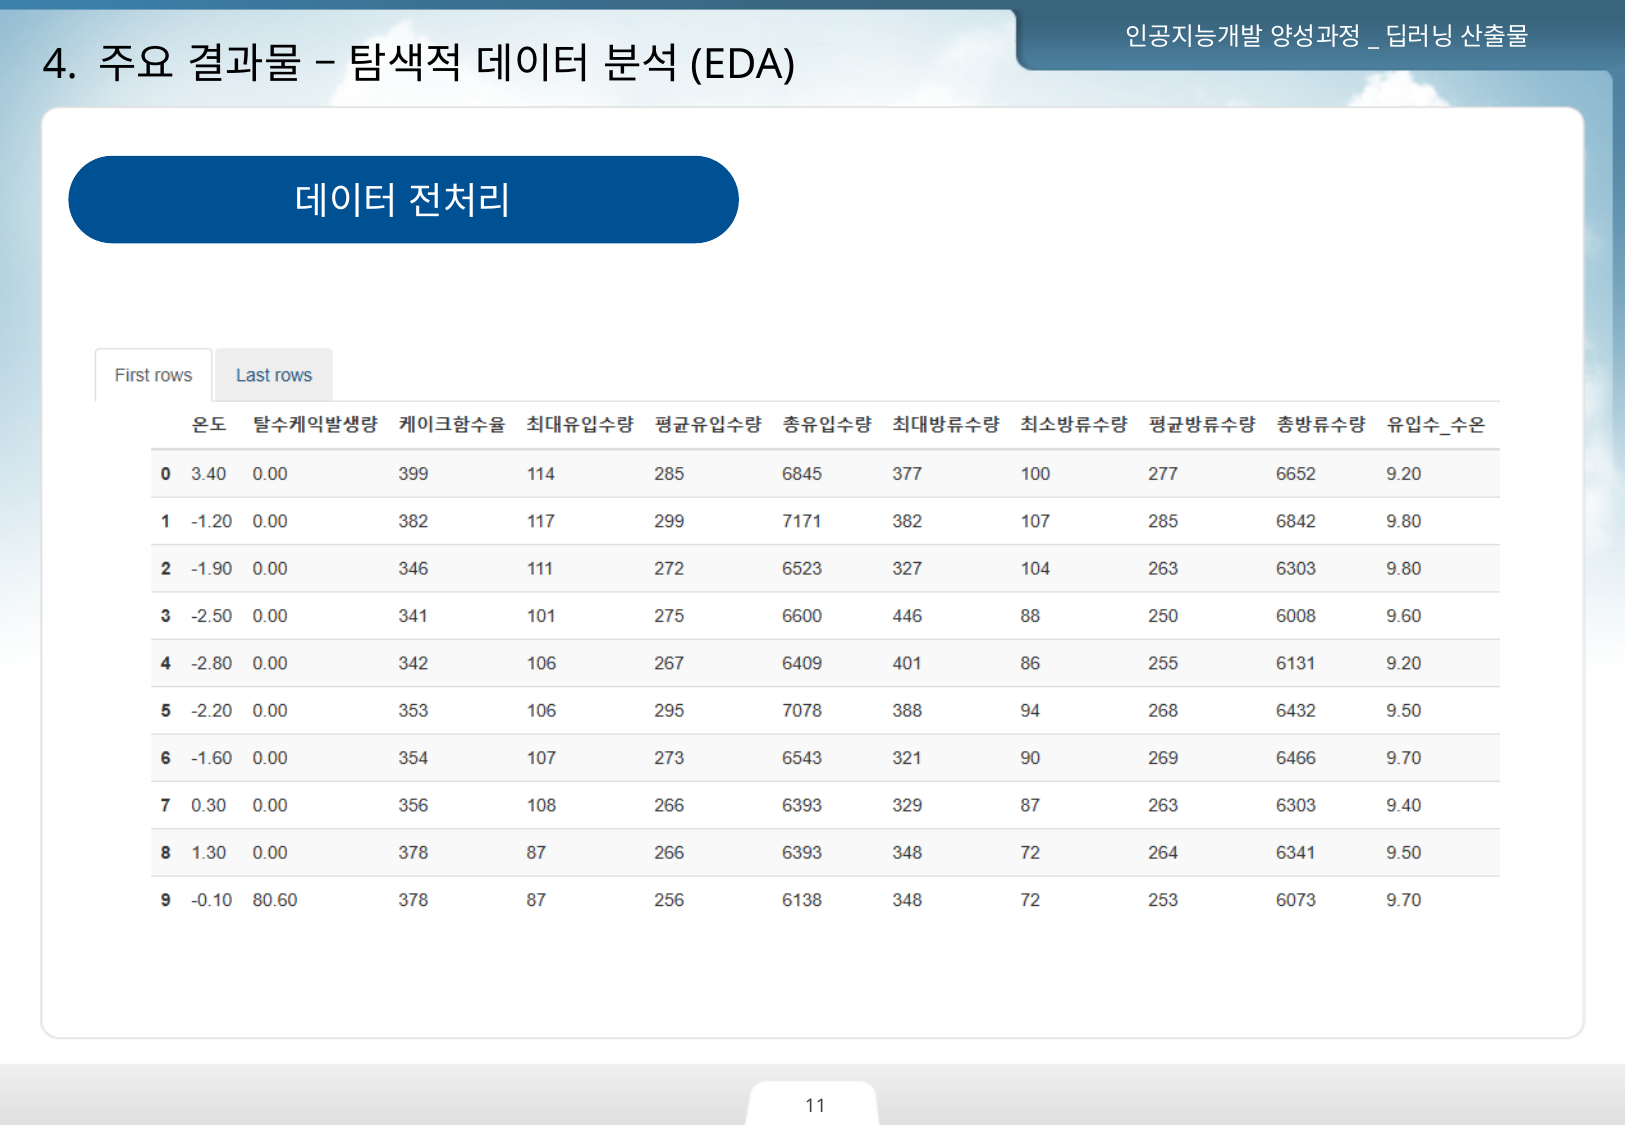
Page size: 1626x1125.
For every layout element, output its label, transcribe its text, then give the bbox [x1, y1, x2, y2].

text_box 4. 주요 결과물 – 탐색적 데이터 분석(EDA) [27, 29, 810, 95]
picture [0, 0, 1625, 1125]
text_box 데이터 전처리 [68, 155, 739, 244]
